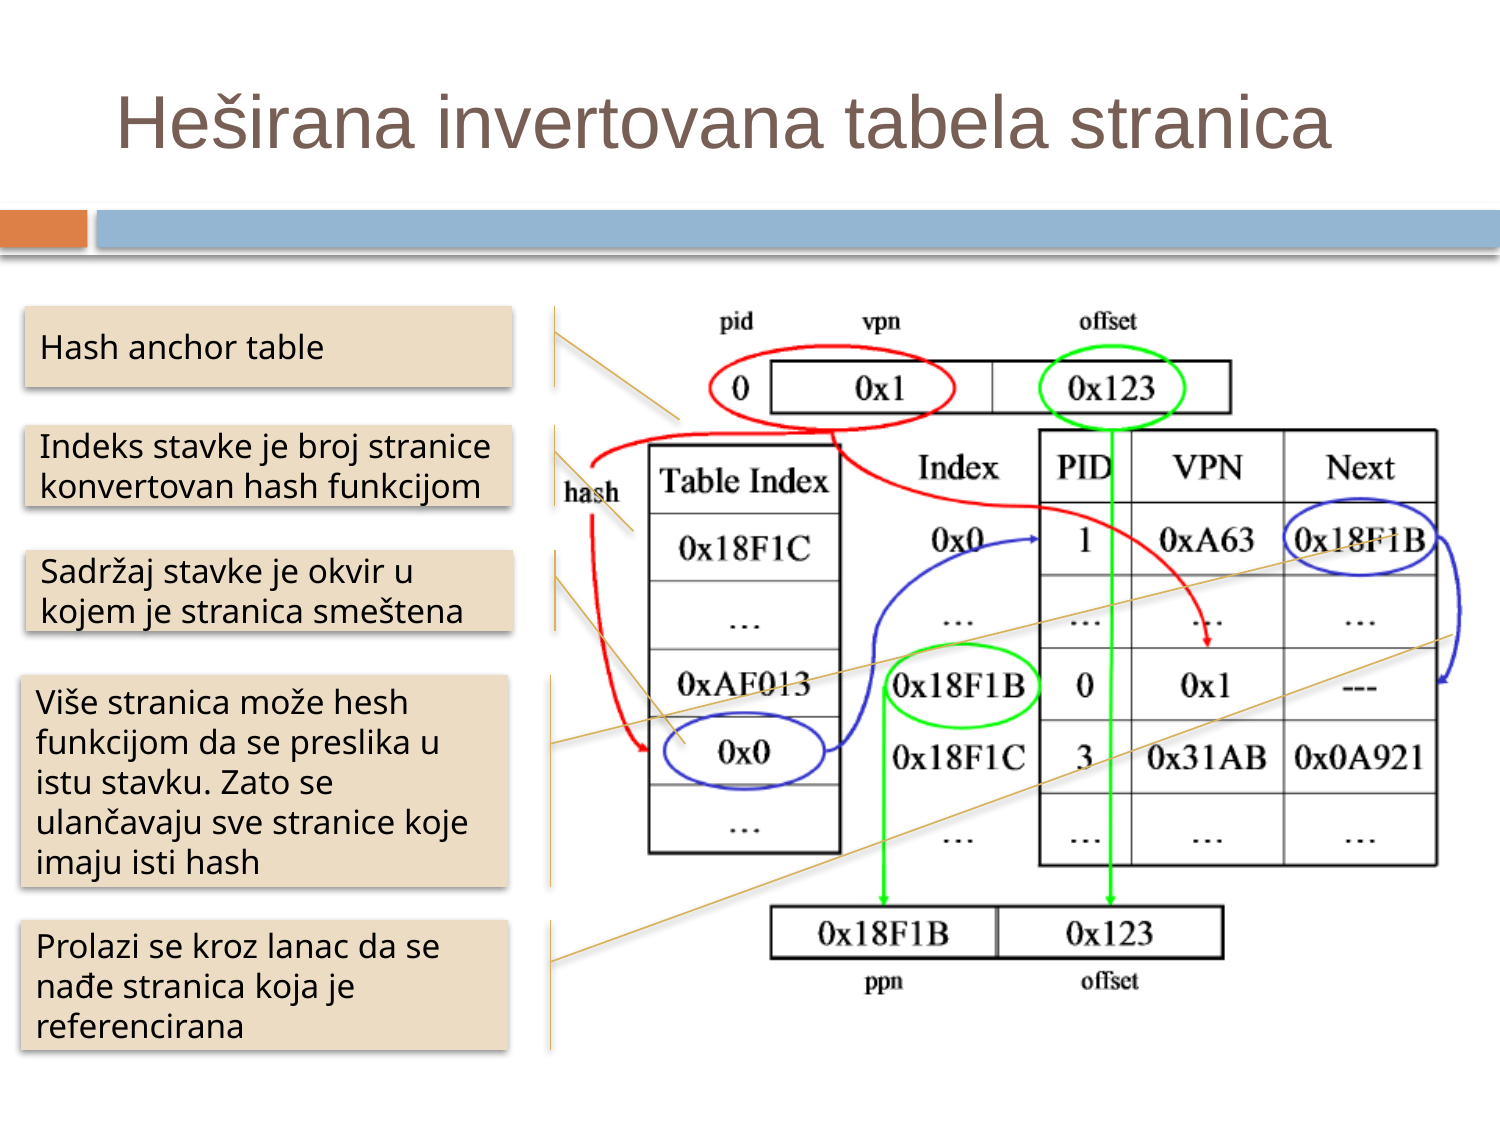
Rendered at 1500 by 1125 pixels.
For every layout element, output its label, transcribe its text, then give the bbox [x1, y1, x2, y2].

text_box Prolazi se kroz lanac da se nađe stranica koja je referencirana [21, 920, 508, 1050]
text_box Više stranica može hesh funkcijom da se preslika u istu stavku. Zato se ulančavaju sve stranice koje imaju isti hash [21, 675, 508, 887]
text_box Hash anchor table [25, 306, 512, 387]
text_box Sadržaj stavke je okvir u kojem je stranica smeštena [26, 550, 513, 631]
title Heširana invertovana tabela stranica [100, 37, 1438, 200]
picture [549, 305, 1480, 1002]
text_box Indeks stavke je broj stranice konvertovan hash funkcijom [25, 425, 512, 506]
